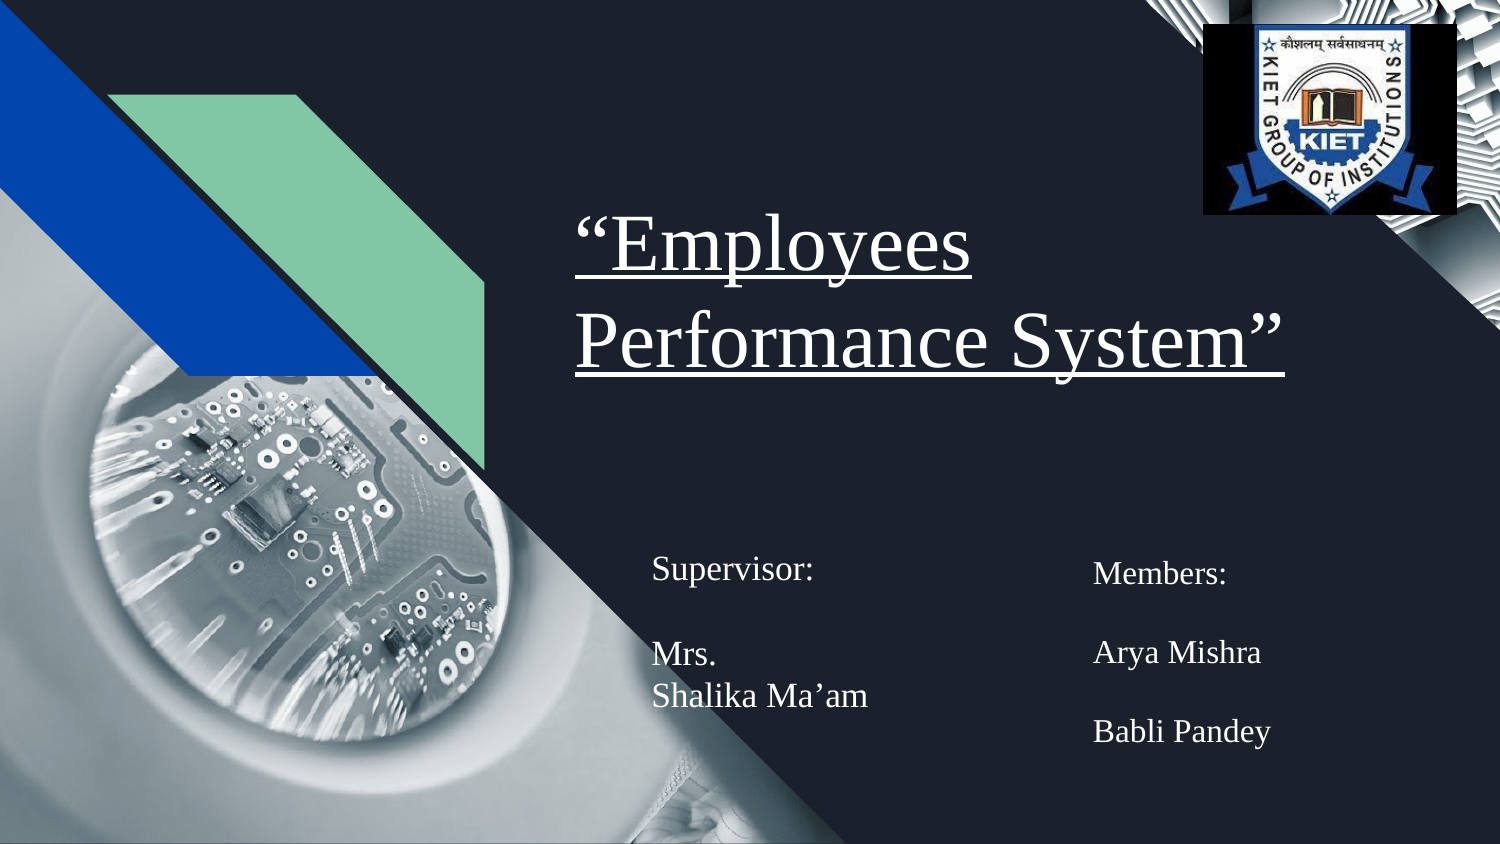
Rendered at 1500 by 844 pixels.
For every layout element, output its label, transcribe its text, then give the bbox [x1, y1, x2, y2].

text_box Supervisor: Mrs. Shalika Ma’am [636, 529, 940, 730]
picture [1144, 0, 1500, 331]
subtitle Members: Arya Mishra Babli Pandey [1077, 530, 1428, 844]
title “Employees Performance System” [484, 173, 1308, 507]
picture [0, 189, 847, 844]
